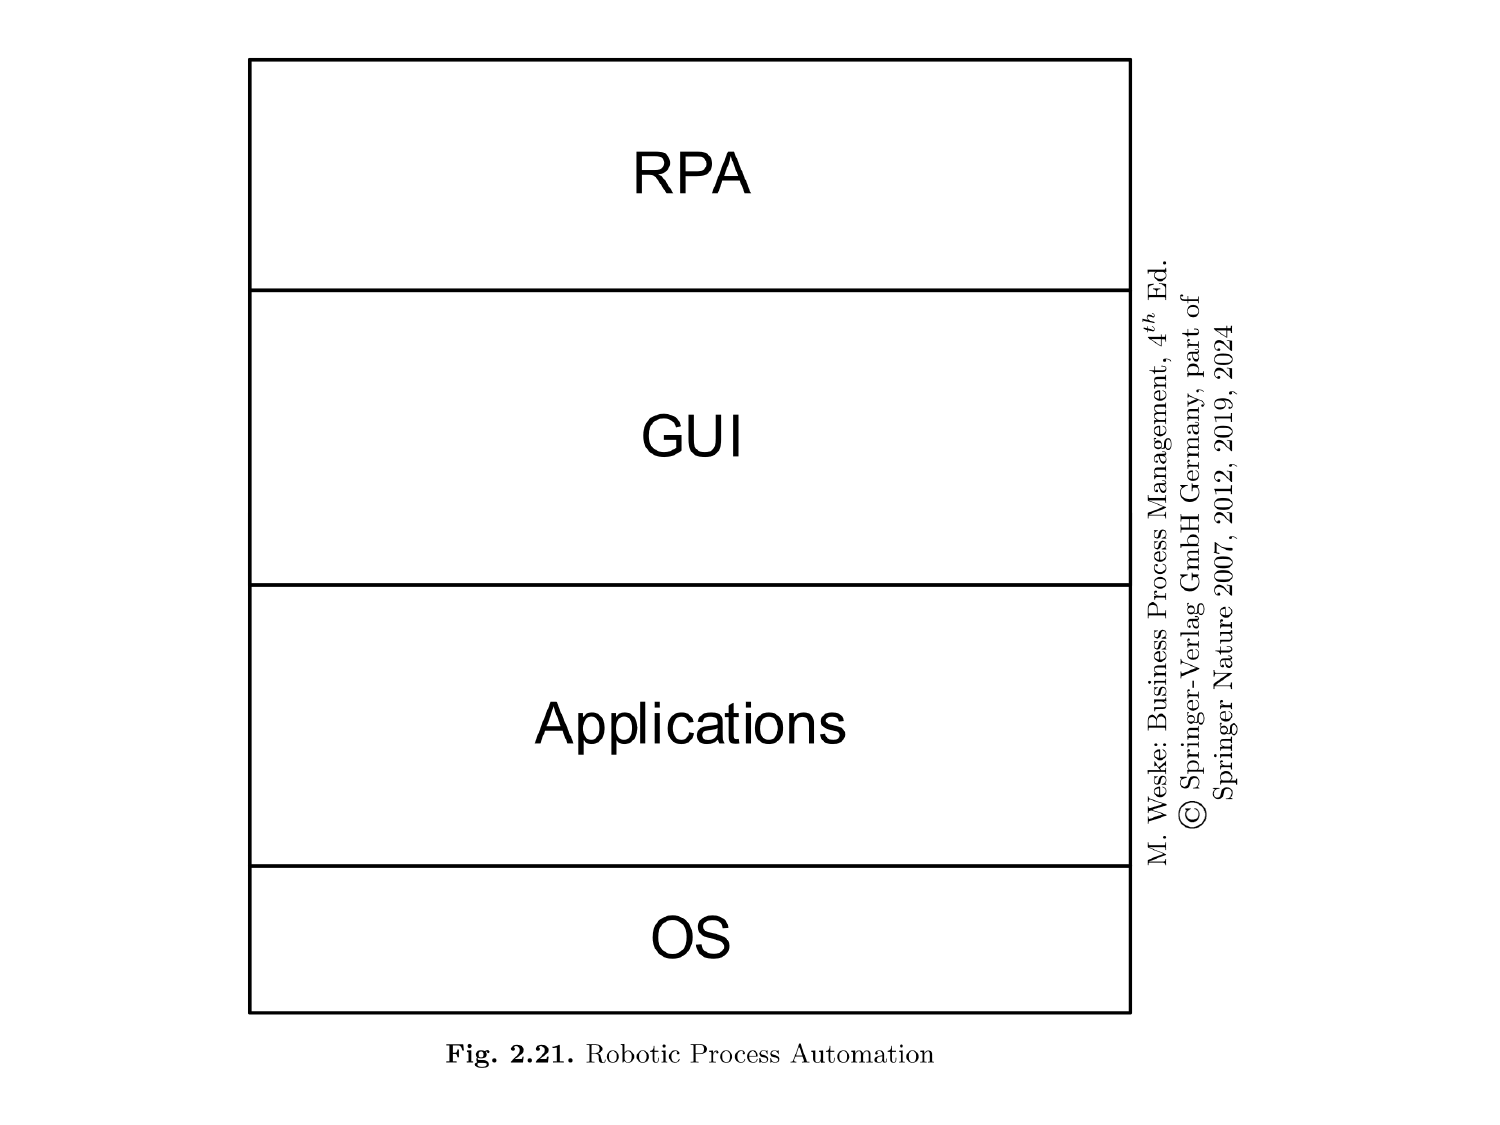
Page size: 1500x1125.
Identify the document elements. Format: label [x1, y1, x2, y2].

picture [246, 56, 1254, 1069]
